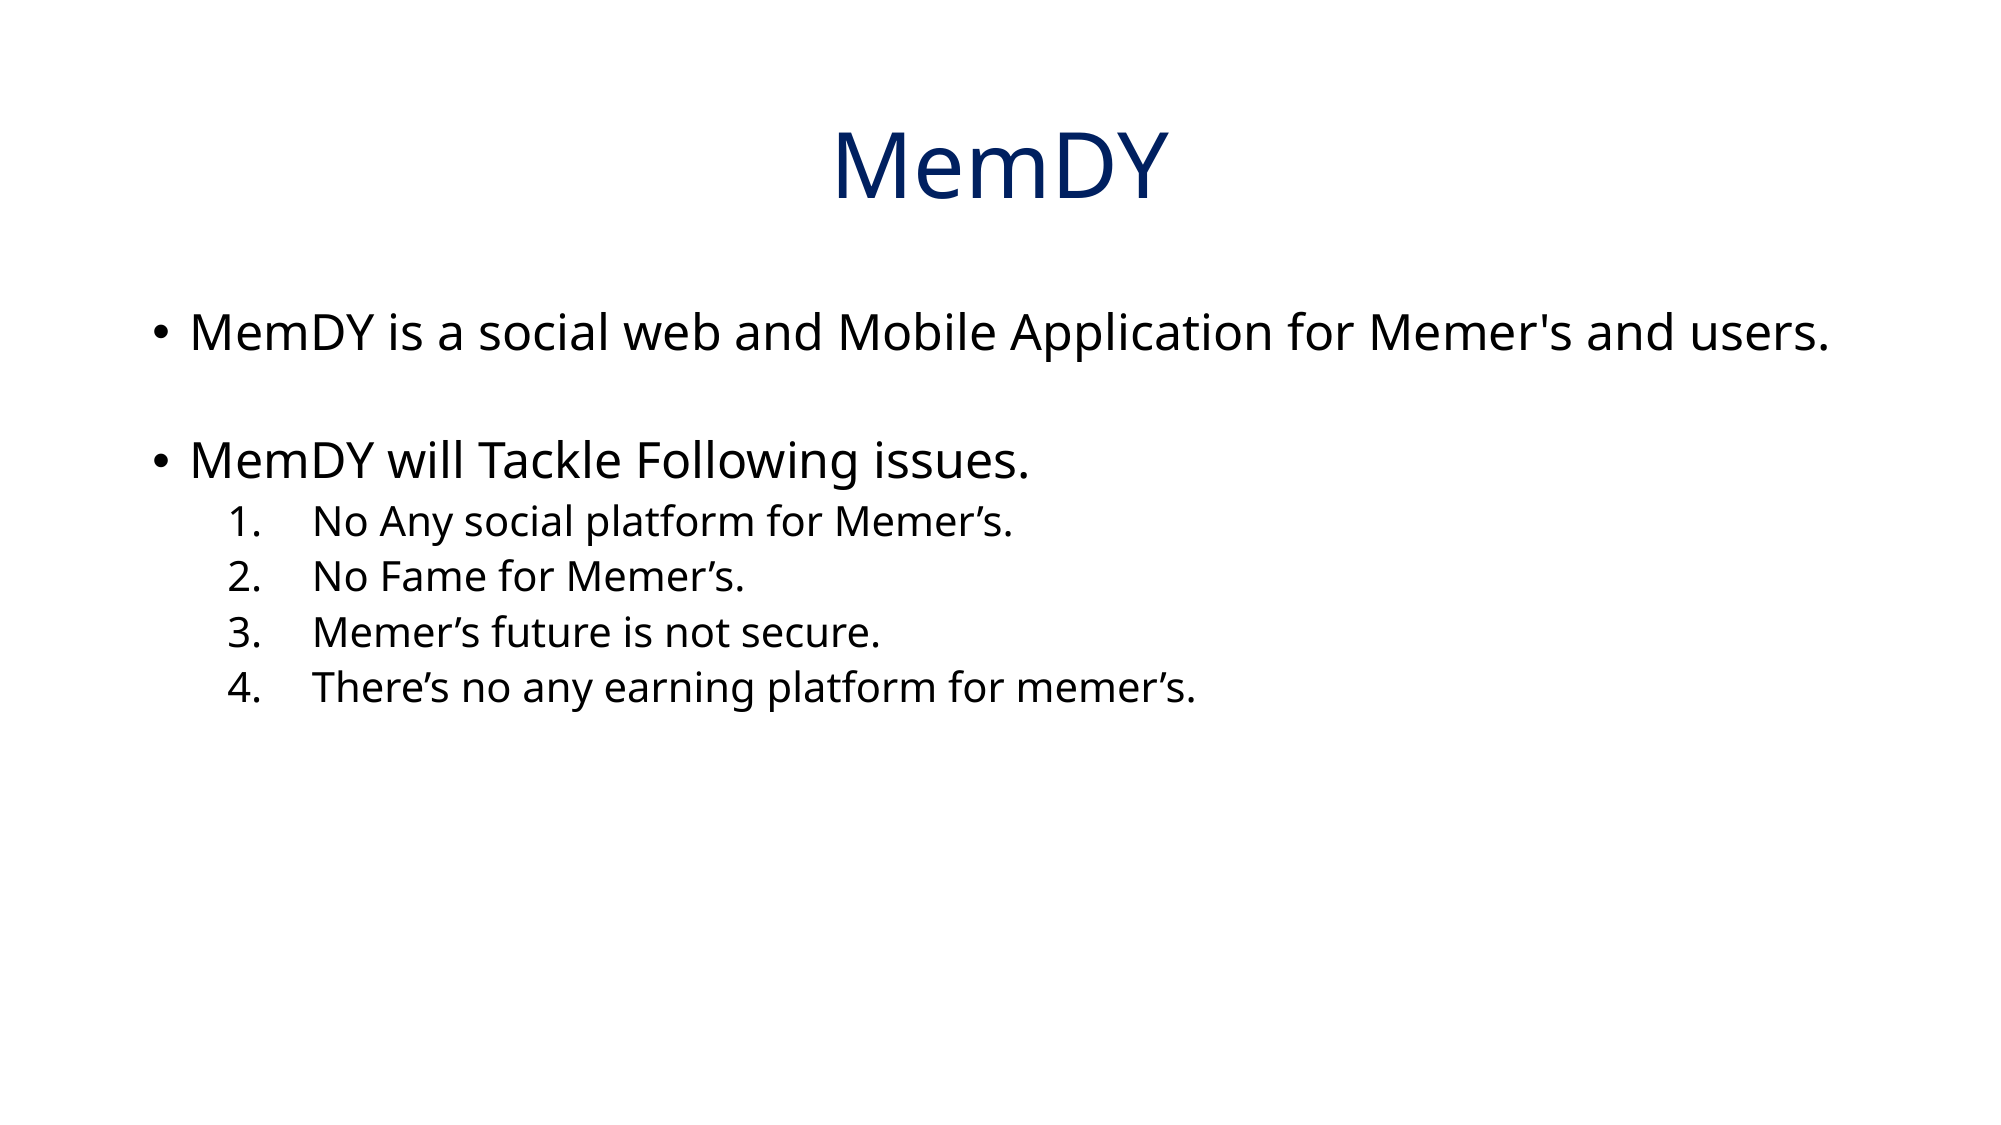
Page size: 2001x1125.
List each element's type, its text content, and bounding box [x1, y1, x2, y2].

list MemDY is a social web and Mobile Application for Memer's and users. MemDY will Tackle Following issues. No Any social platform for Memer’s. No Fame for Memer’s. Memer’s future is not secure. There’s no any earning platform for memer’s. [137, 299, 1863, 1014]
title MemDY [137, 59, 1863, 278]
